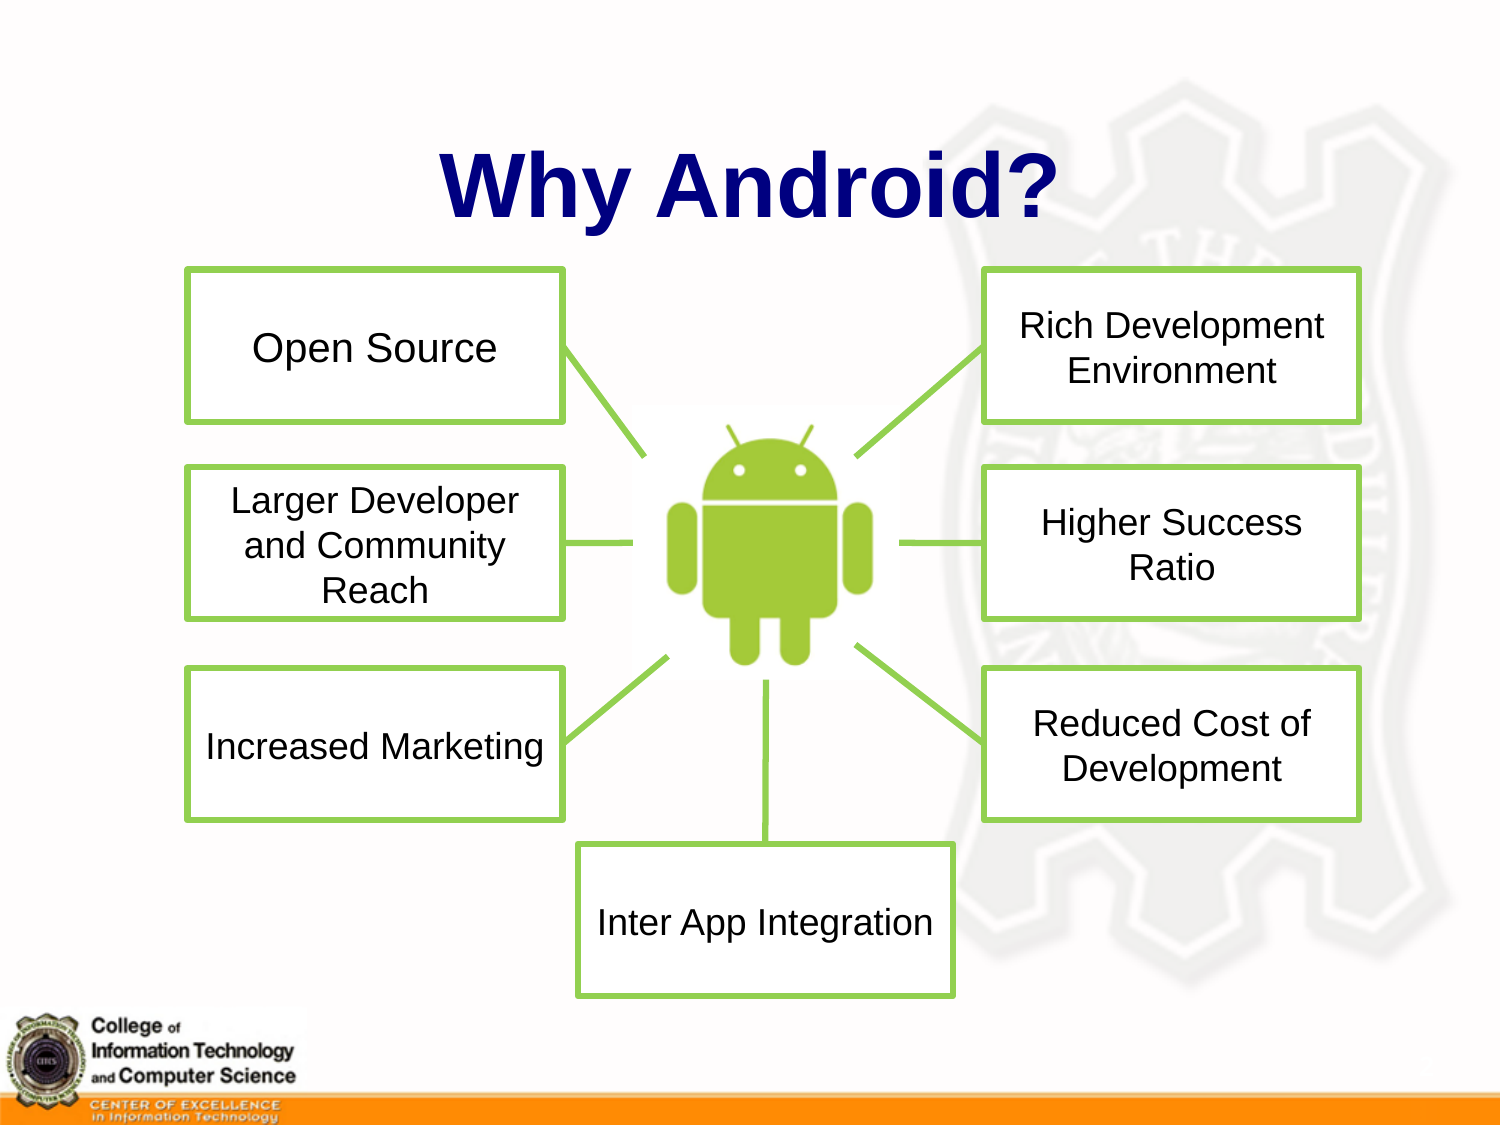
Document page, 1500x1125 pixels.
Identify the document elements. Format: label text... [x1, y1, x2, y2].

text_box Larger Developer and Community Reach [185, 465, 564, 621]
text_box Reduced Cost of Development [982, 666, 1361, 822]
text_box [855, 345, 985, 458]
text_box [855, 644, 985, 745]
text_box Higher Success Ratio [982, 465, 1361, 621]
text_box Open Source [185, 267, 564, 424]
picture [0, 0, 1500, 1125]
text_box Increased Marketing [185, 666, 564, 822]
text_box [562, 655, 669, 745]
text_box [547, 360, 660, 443]
text_box Rich Development Environment [982, 267, 1361, 424]
title Why Android? [110, 93, 1391, 281]
text_box Inter App Integration [576, 842, 955, 998]
